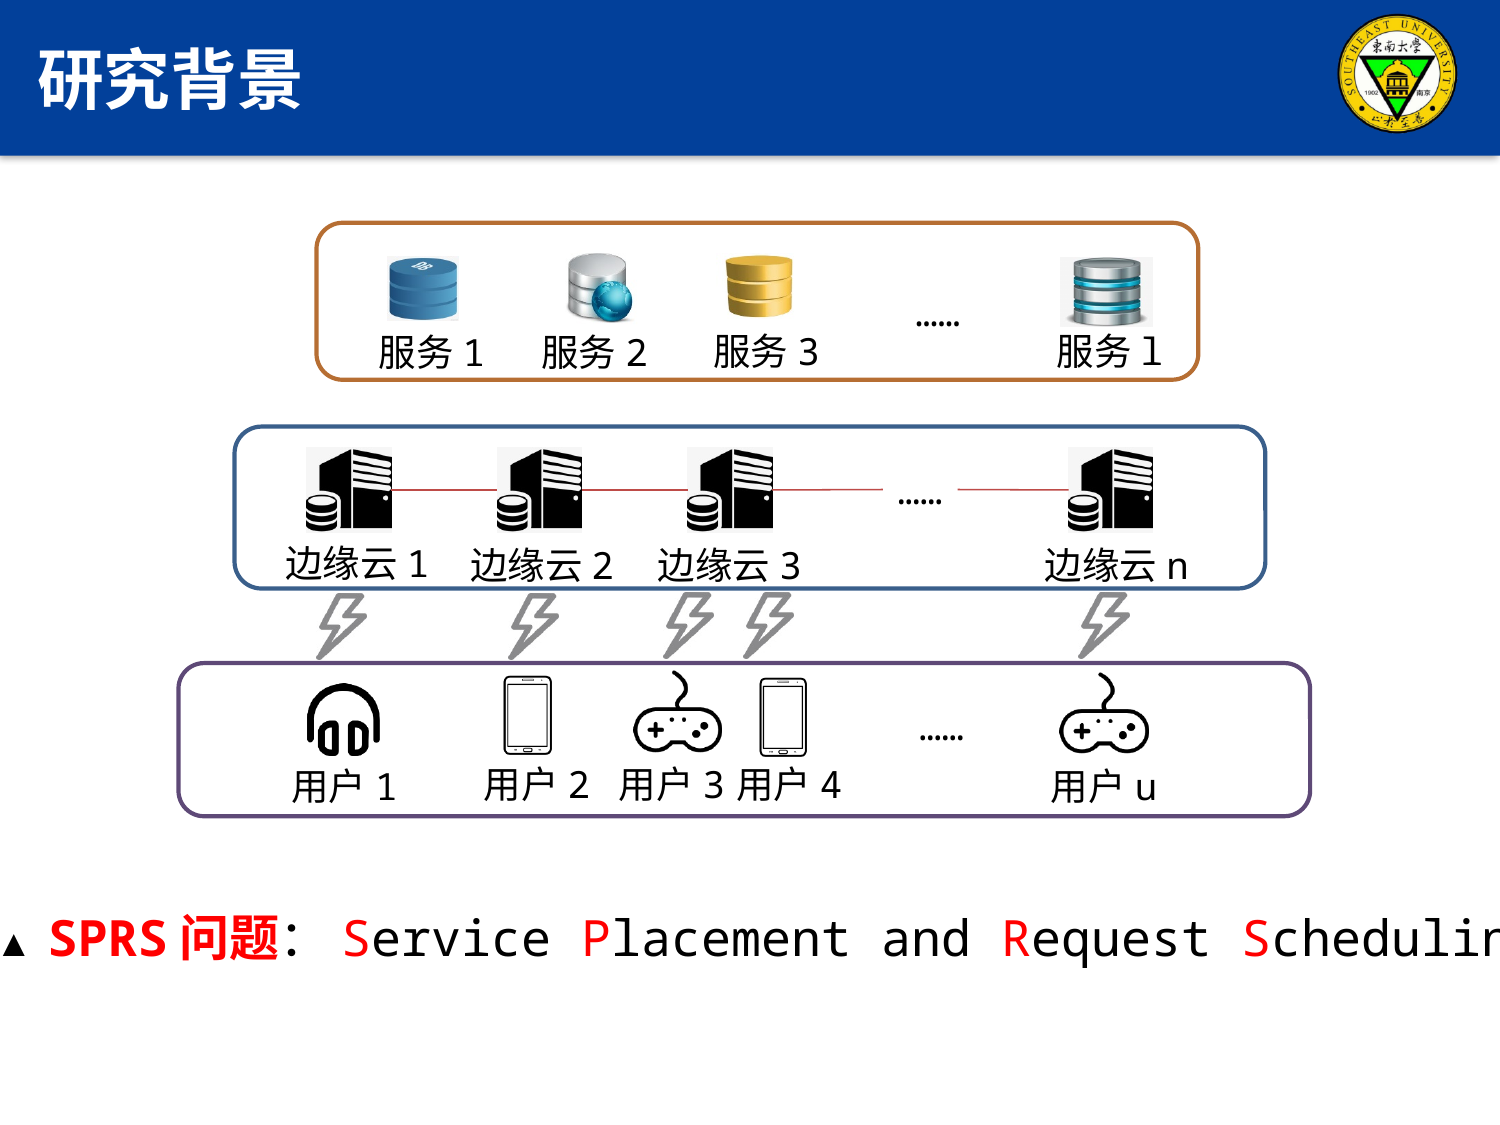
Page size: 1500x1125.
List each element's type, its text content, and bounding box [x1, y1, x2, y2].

picture [687, 447, 773, 533]
picture [663, 592, 715, 660]
text_box [176, 660, 1313, 819]
picture [632, 666, 723, 756]
picture [476, 670, 566, 758]
text_box 研究背景 [22, 30, 632, 126]
picture [1336, 11, 1459, 134]
text_box ▲ SPRS问题：Service Placement and Request Scheduling [2, 906, 1500, 967]
picture [387, 256, 459, 321]
picture [731, 672, 822, 759]
text_box 边缘云n [1030, 591, 1079, 595]
text_box 边缘云3 [791, 591, 817, 595]
picture [315, 592, 367, 660]
picture [716, 253, 801, 319]
text_box …… [904, 695, 980, 755]
text_box 边缘云n [1128, 591, 1204, 595]
picture [1068, 447, 1154, 533]
picture [1078, 592, 1130, 660]
picture [306, 683, 380, 756]
picture [743, 592, 794, 660]
text_box [232, 424, 1268, 591]
text_box 边缘云2 [455, 591, 508, 595]
text_box [314, 220, 1201, 382]
picture [548, 235, 650, 340]
text_box 边缘云2 [557, 591, 629, 595]
picture [497, 447, 583, 533]
text_box 边缘云3 [643, 591, 664, 595]
picture [306, 447, 392, 533]
text_box 边缘云3 [712, 591, 744, 595]
picture [1059, 667, 1149, 758]
picture [1060, 256, 1154, 328]
picture [507, 592, 559, 660]
